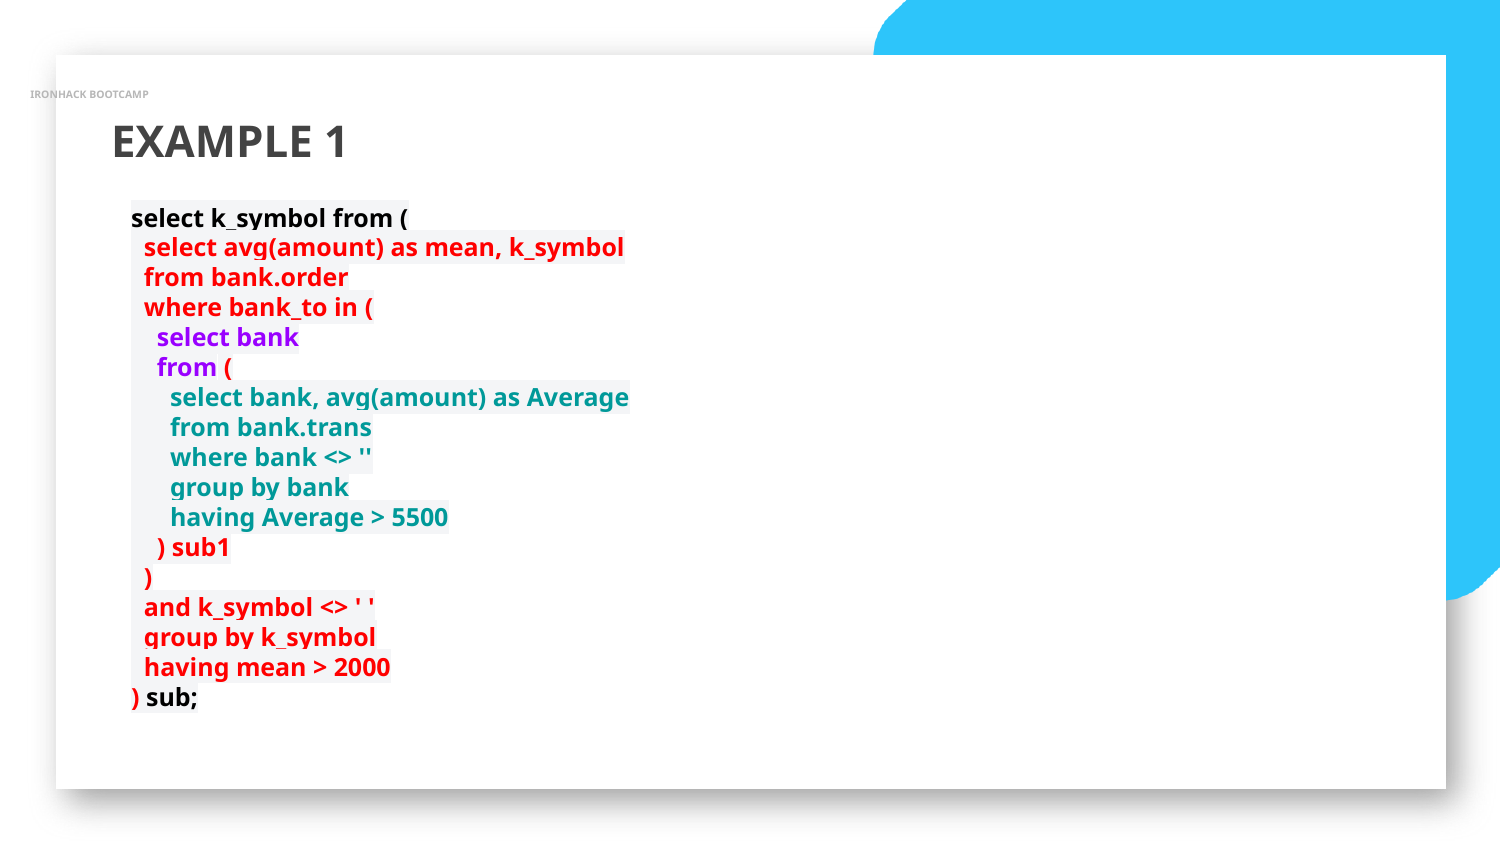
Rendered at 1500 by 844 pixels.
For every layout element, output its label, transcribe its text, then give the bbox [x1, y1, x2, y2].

text_box IRONHACK BOOTCAMP [15, 71, 354, 108]
text_box select k_symbol from ( select avg(amount) as mean, k_symbol from bank.order where bank_to in ( select bank from ( select bank, avg(amount) as Average from bank.trans where bank <> '' group by bank having Average > 5500 ) sub1 ) and k_symbol <> ' ' group by k_symbol having mean > 2000 ) sub; [115, 187, 1389, 671]
text_box EXAMPLE 1 [96, 99, 1417, 216]
picture [0, 0, 1500, 844]
